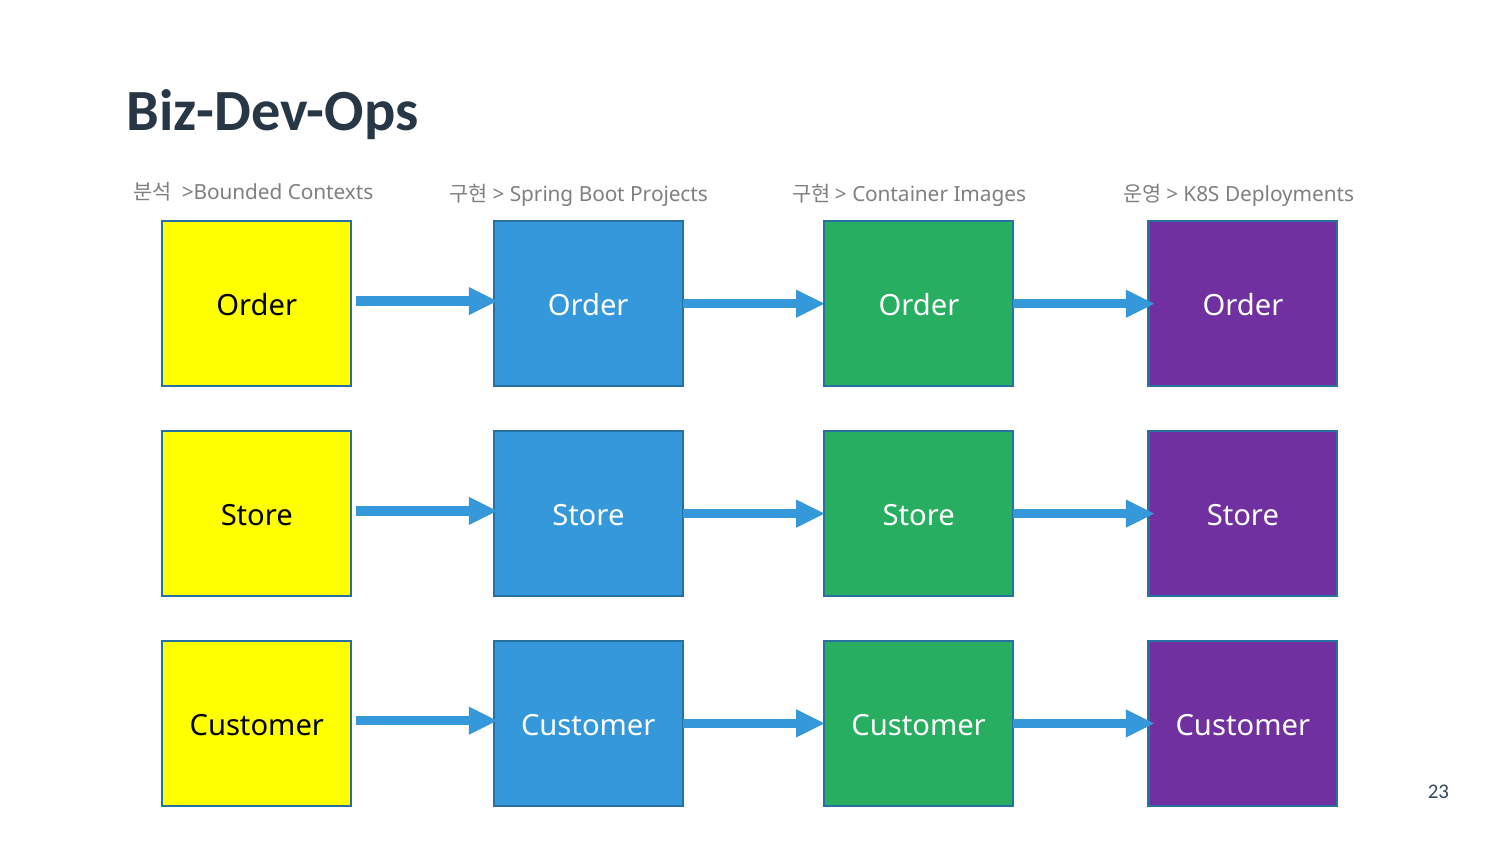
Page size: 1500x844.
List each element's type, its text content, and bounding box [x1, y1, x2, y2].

text_box 구현> Spring Boot Projects [406, 155, 744, 825]
title Biz-Dev-Ops [111, 66, 1397, 157]
text_box 운영> K8S Deployments [1074, 155, 1412, 825]
text_box 분석 >Bounded Contexts [102, 155, 410, 825]
text_box 구현> Container Images [736, 155, 1082, 825]
